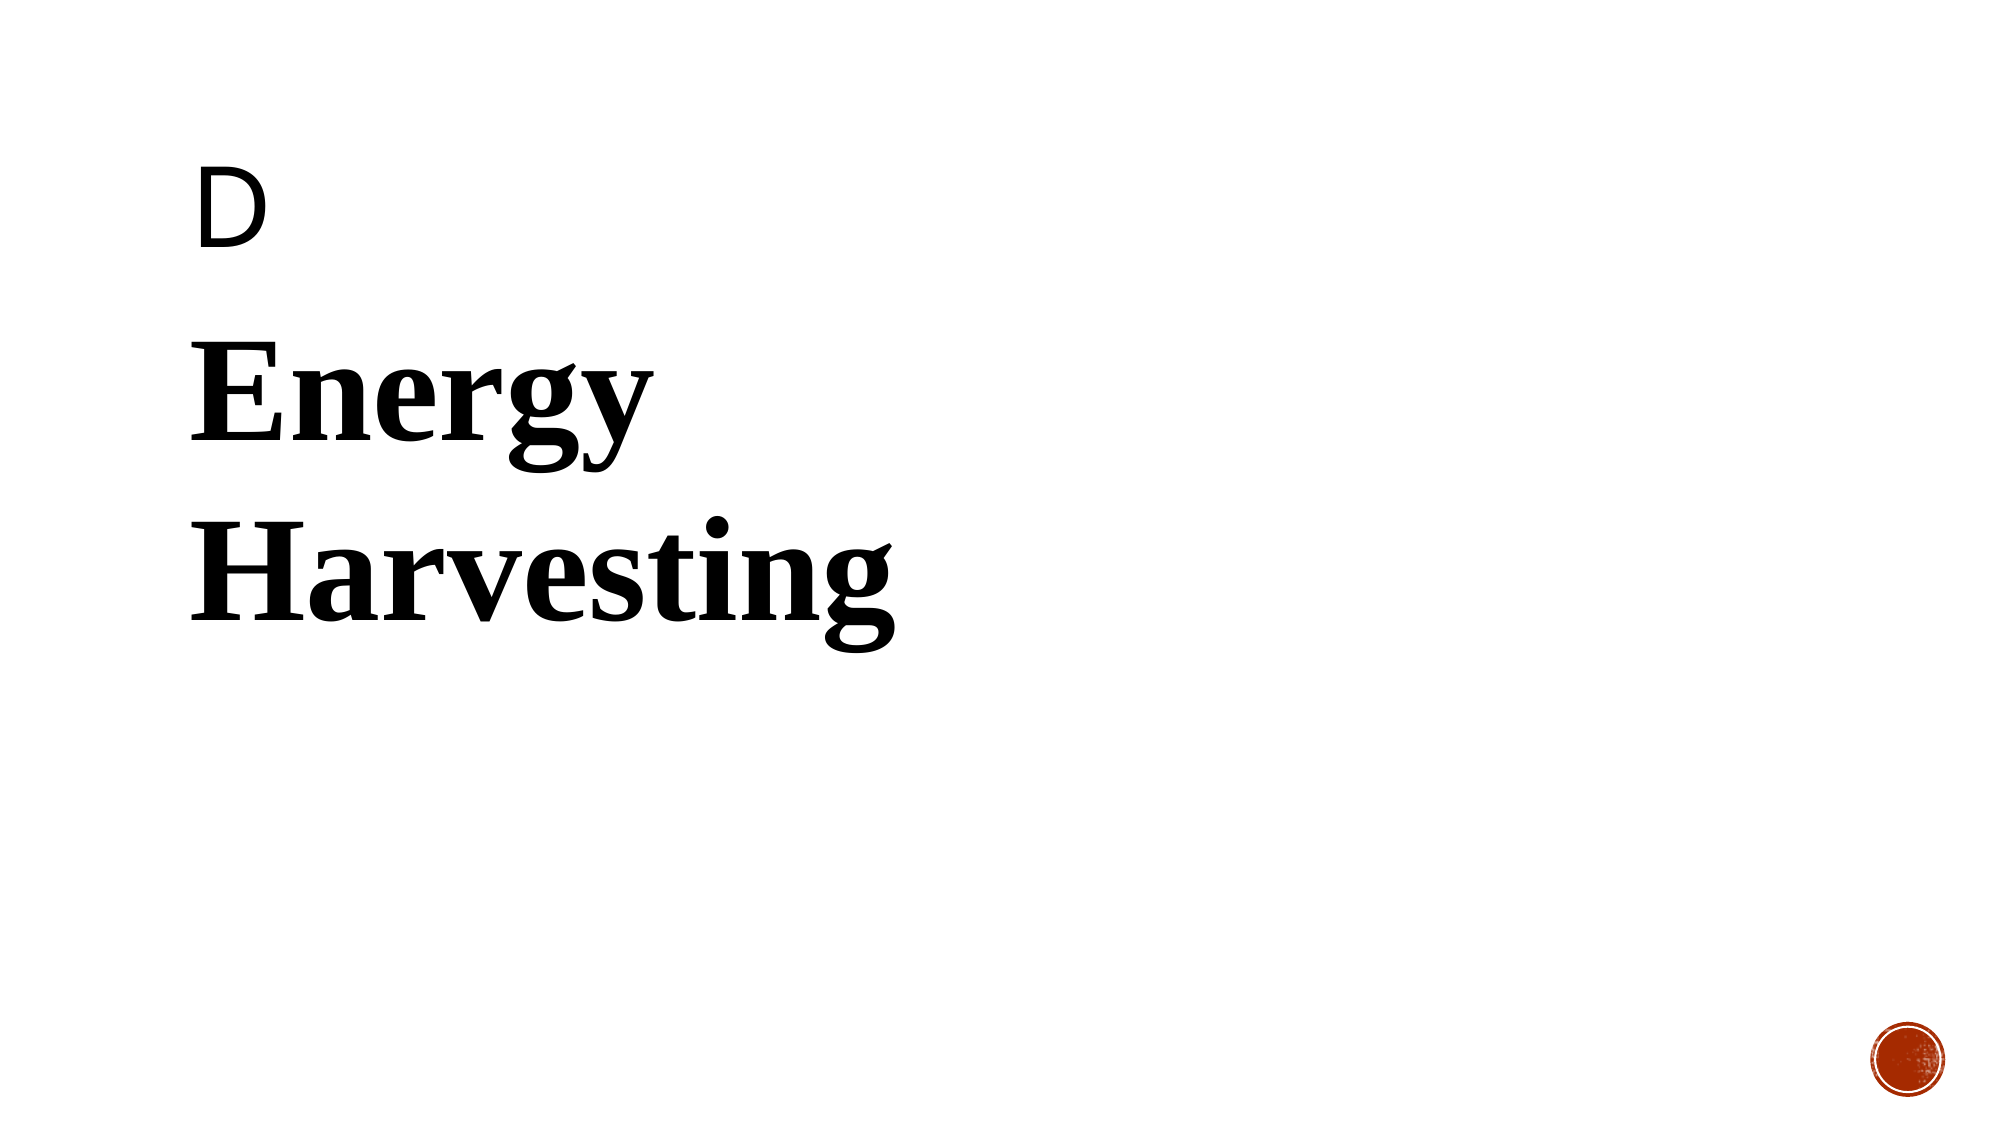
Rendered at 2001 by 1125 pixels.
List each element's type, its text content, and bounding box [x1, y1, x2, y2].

title D [175, 79, 1826, 344]
text_box Energy Harvesting [174, 282, 1175, 658]
